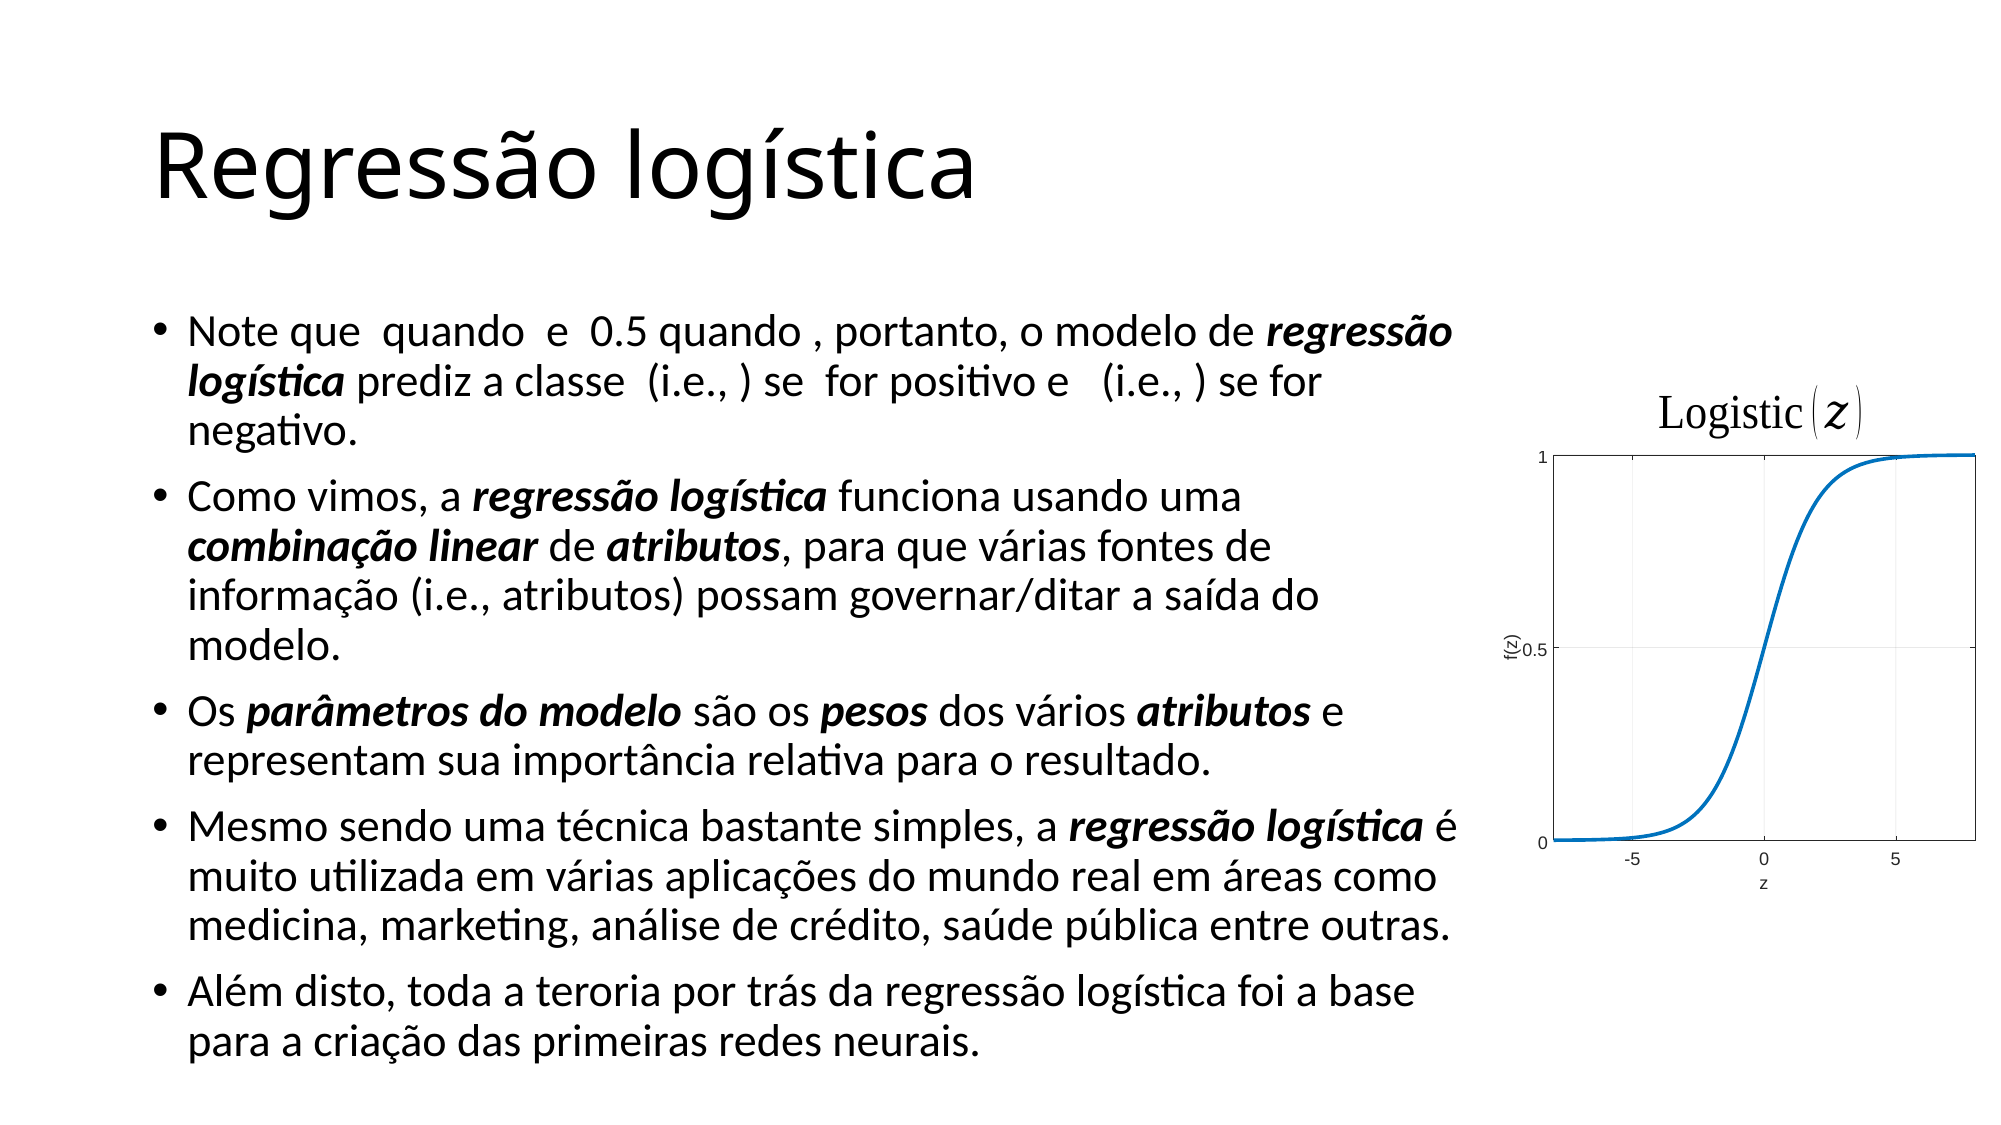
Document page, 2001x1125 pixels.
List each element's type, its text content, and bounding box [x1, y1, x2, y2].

title Regressão logística [137, 59, 1863, 278]
picture [1495, 450, 1978, 892]
